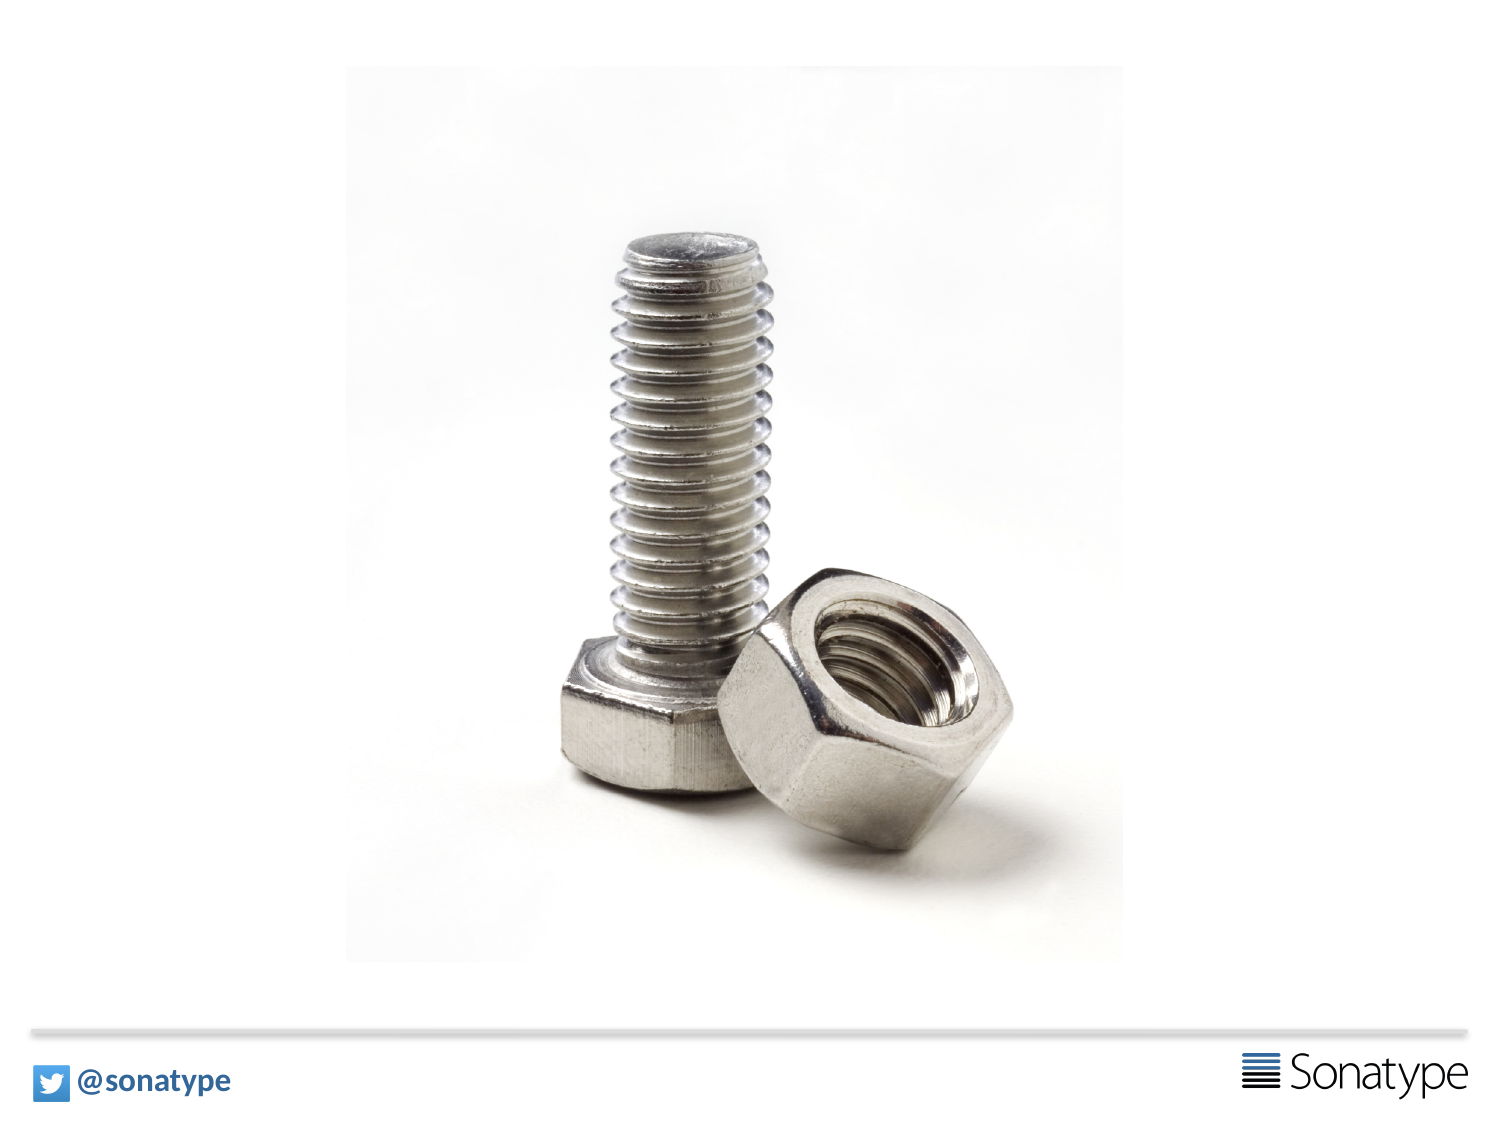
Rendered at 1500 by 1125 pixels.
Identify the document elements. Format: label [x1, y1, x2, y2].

picture [1242, 1053, 1468, 1100]
picture [346, 66, 1123, 962]
text_box [30, 1050, 312, 1105]
